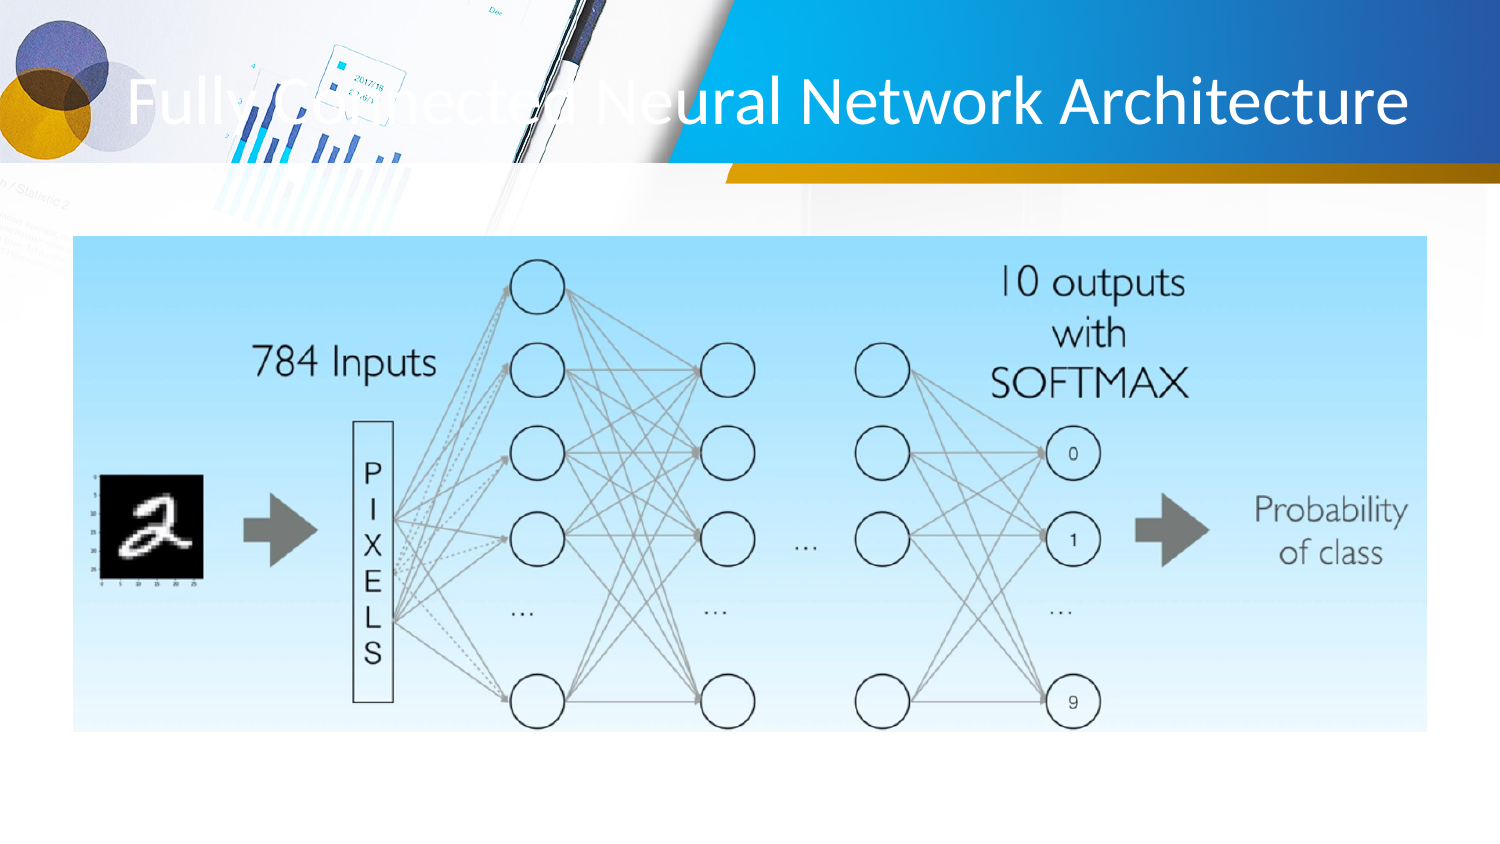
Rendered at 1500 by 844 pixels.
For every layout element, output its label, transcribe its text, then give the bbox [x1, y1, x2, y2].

picture [0, 0, 1500, 844]
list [73, 236, 1427, 733]
title Fully Connected Neural Network Architecture [73, 46, 1427, 147]
